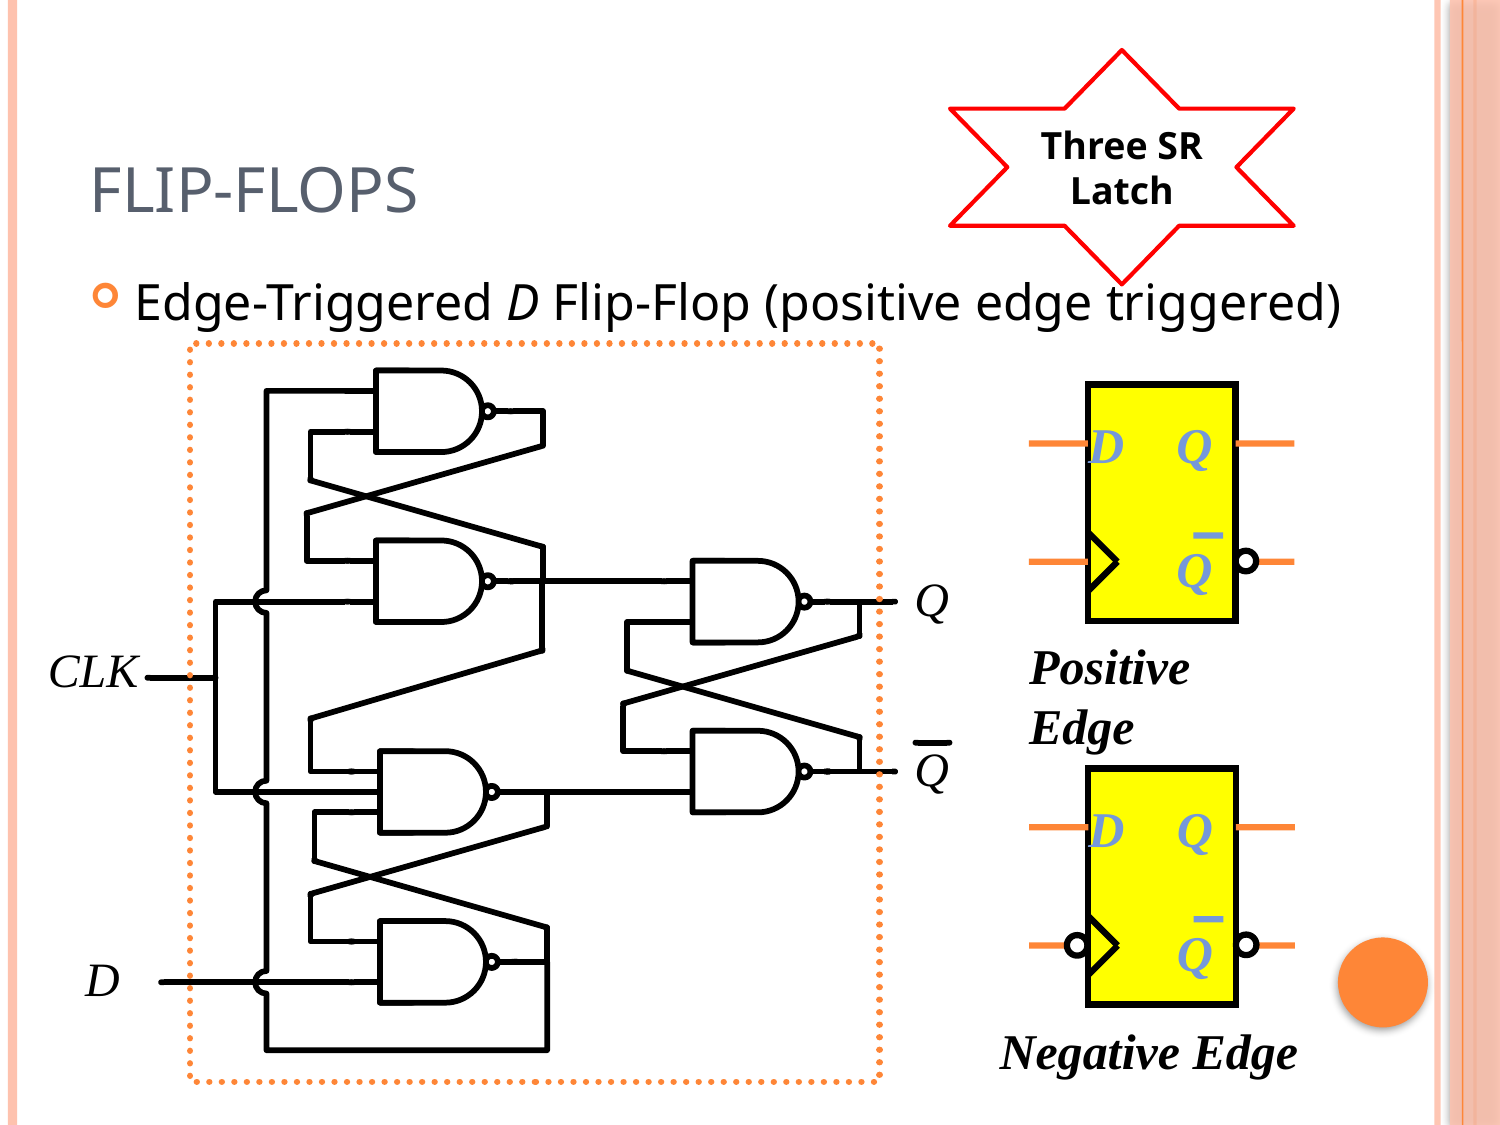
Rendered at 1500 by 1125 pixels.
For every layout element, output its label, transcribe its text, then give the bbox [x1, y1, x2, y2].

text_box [1028, 767, 1296, 1006]
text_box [41, 361, 959, 1060]
text_box Negative Edge [999, 1062, 1308, 1080]
list Edge-Triggered D Flip-Flop (positive edge triggered) [75, 262, 1446, 1062]
text_box [190, 1068, 880, 1082]
title Flip-Flops [75, 45, 1338, 233]
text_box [1028, 384, 1295, 622]
text_box Three SR Latch [948, 47, 1296, 287]
